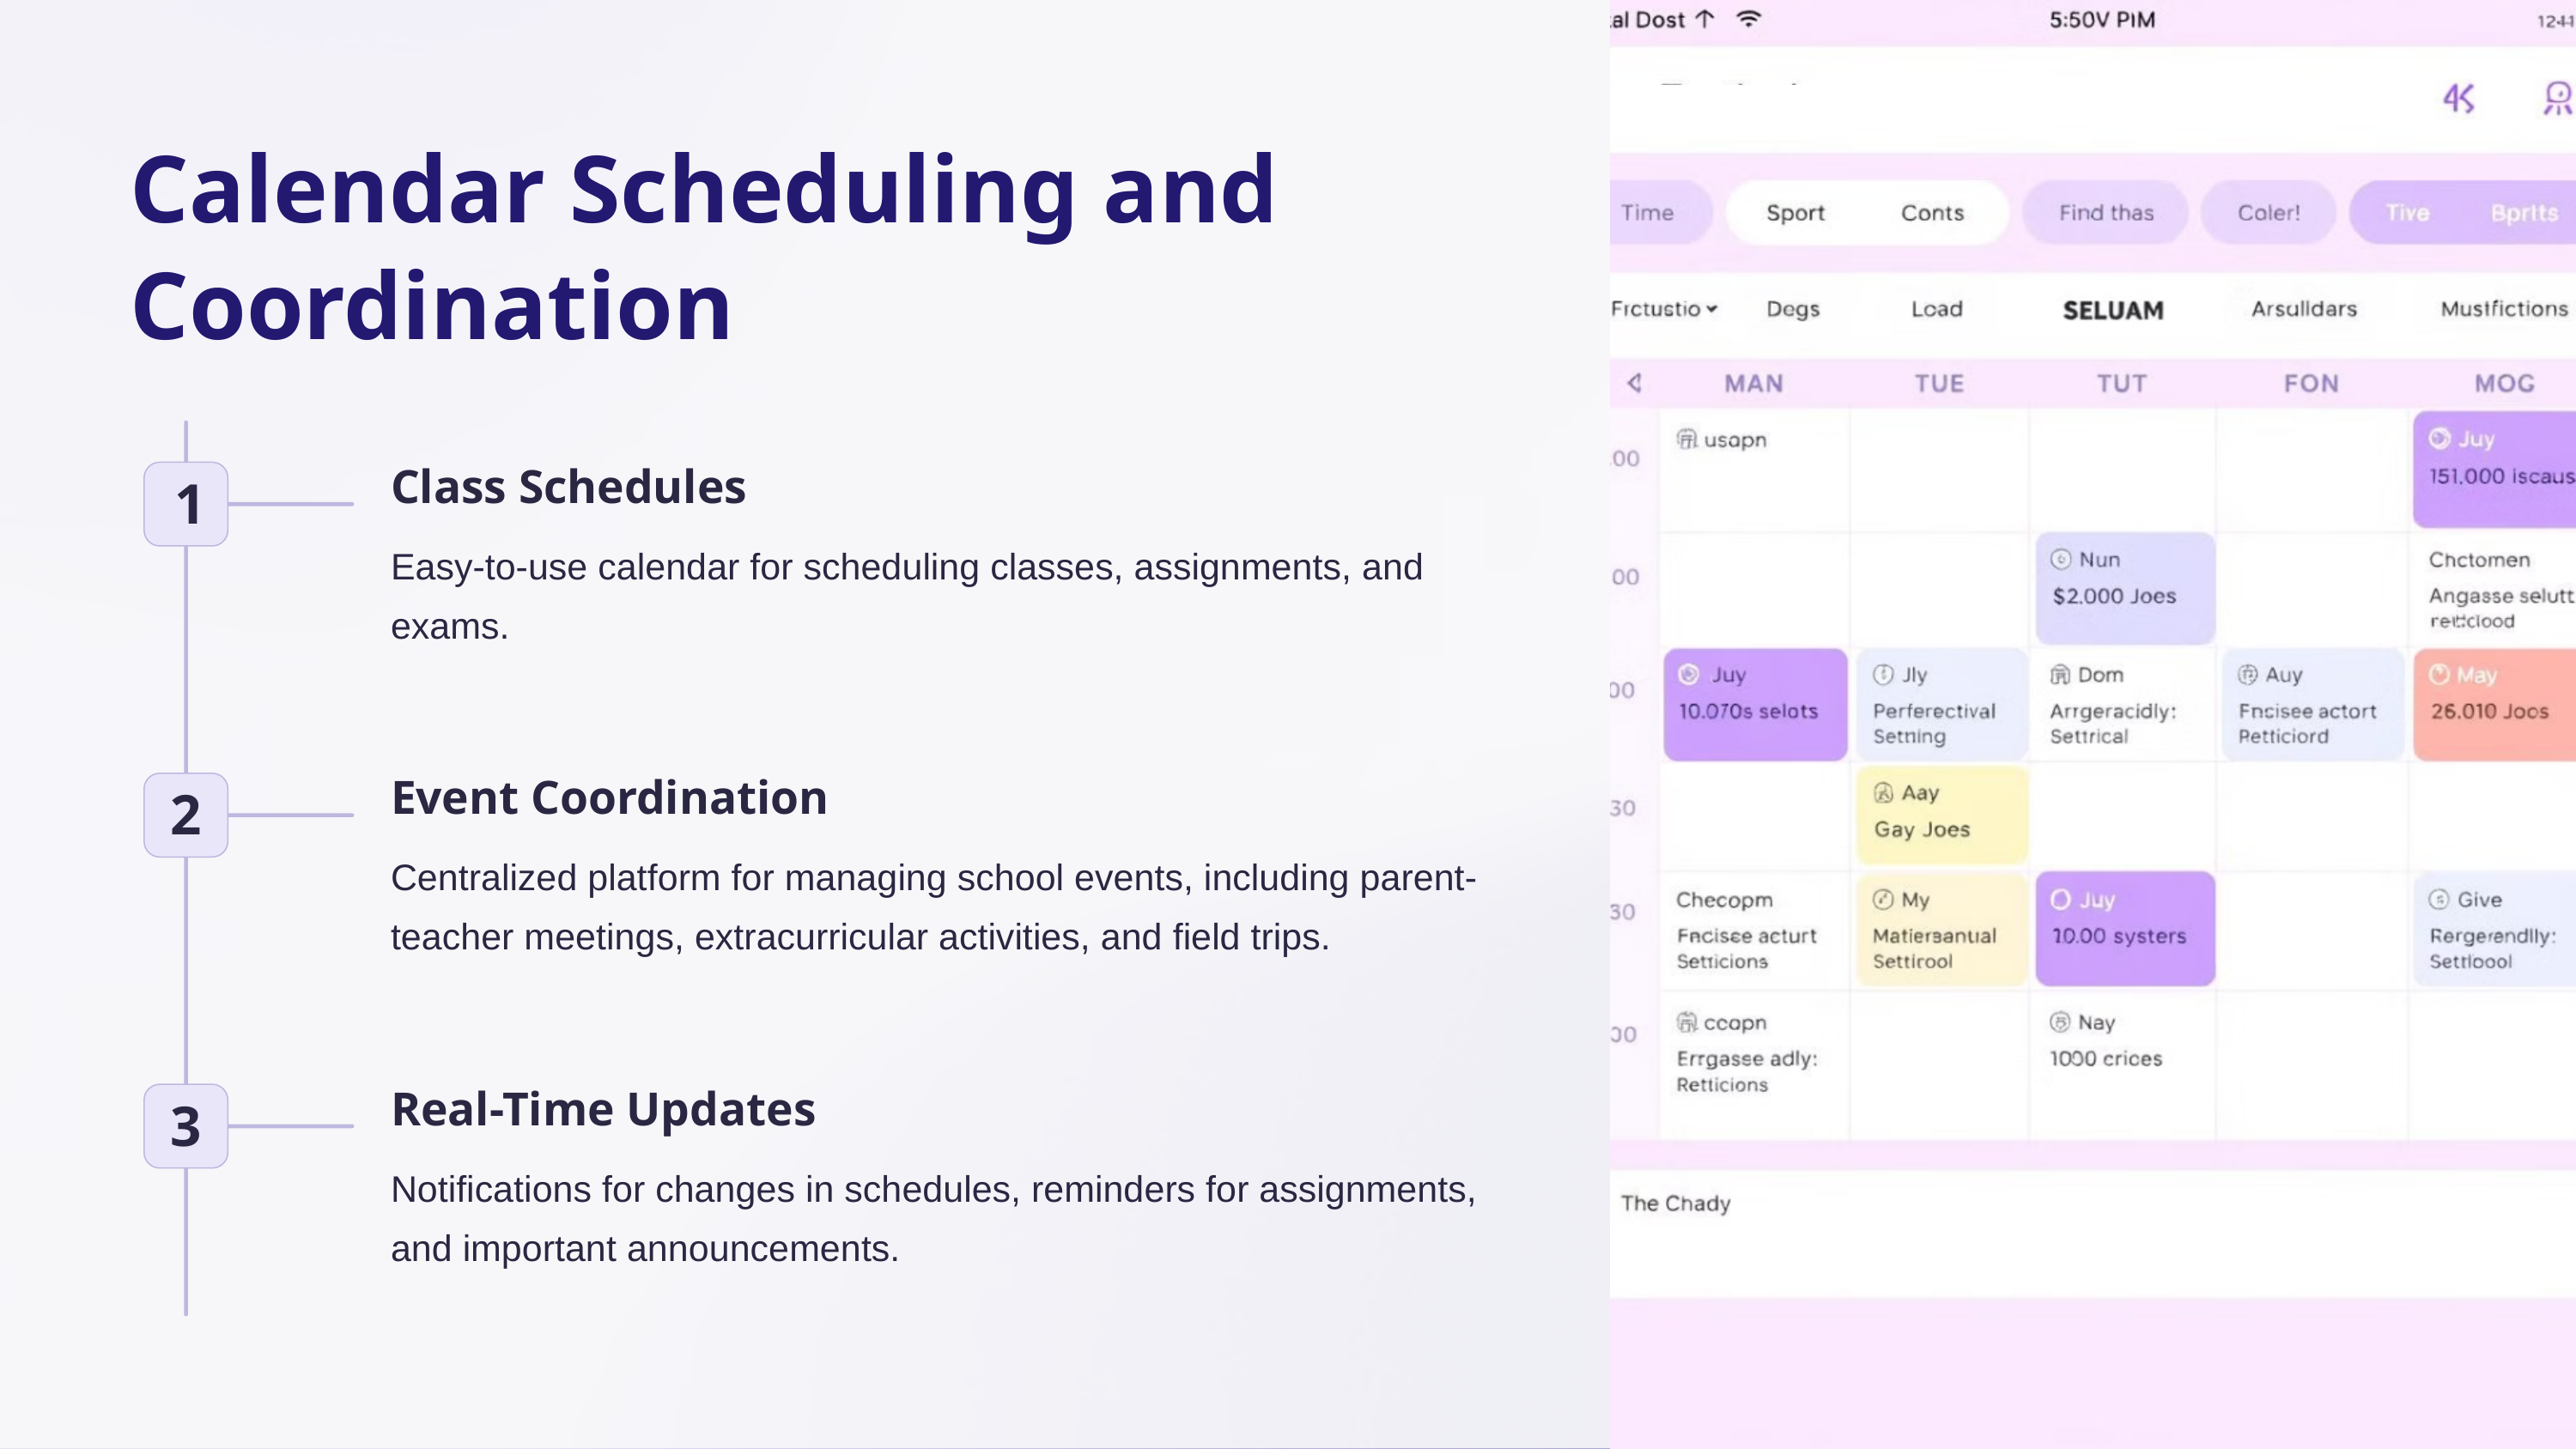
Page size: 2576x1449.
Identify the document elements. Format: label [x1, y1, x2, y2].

text_box [390, 768, 856, 828]
text_box [390, 457, 856, 516]
text_box [184, 554, 189, 771]
text_box [233, 1124, 355, 1129]
text_box [390, 848, 1480, 968]
text_box [390, 1079, 856, 1138]
text_box [184, 420, 189, 460]
text_box [169, 1098, 203, 1155]
text_box [184, 1177, 189, 1317]
text_box [390, 537, 1480, 658]
text_box [0, 0, 2576, 1449]
text_box [233, 813, 355, 818]
text_box [130, 131, 1480, 365]
text_box [390, 1160, 1480, 1280]
text_box [184, 865, 189, 1082]
text_box [174, 476, 197, 532]
text_box [233, 501, 355, 506]
text_box [169, 786, 203, 844]
text_box [143, 772, 229, 858]
text_box [143, 1083, 229, 1169]
text_box [143, 461, 229, 547]
